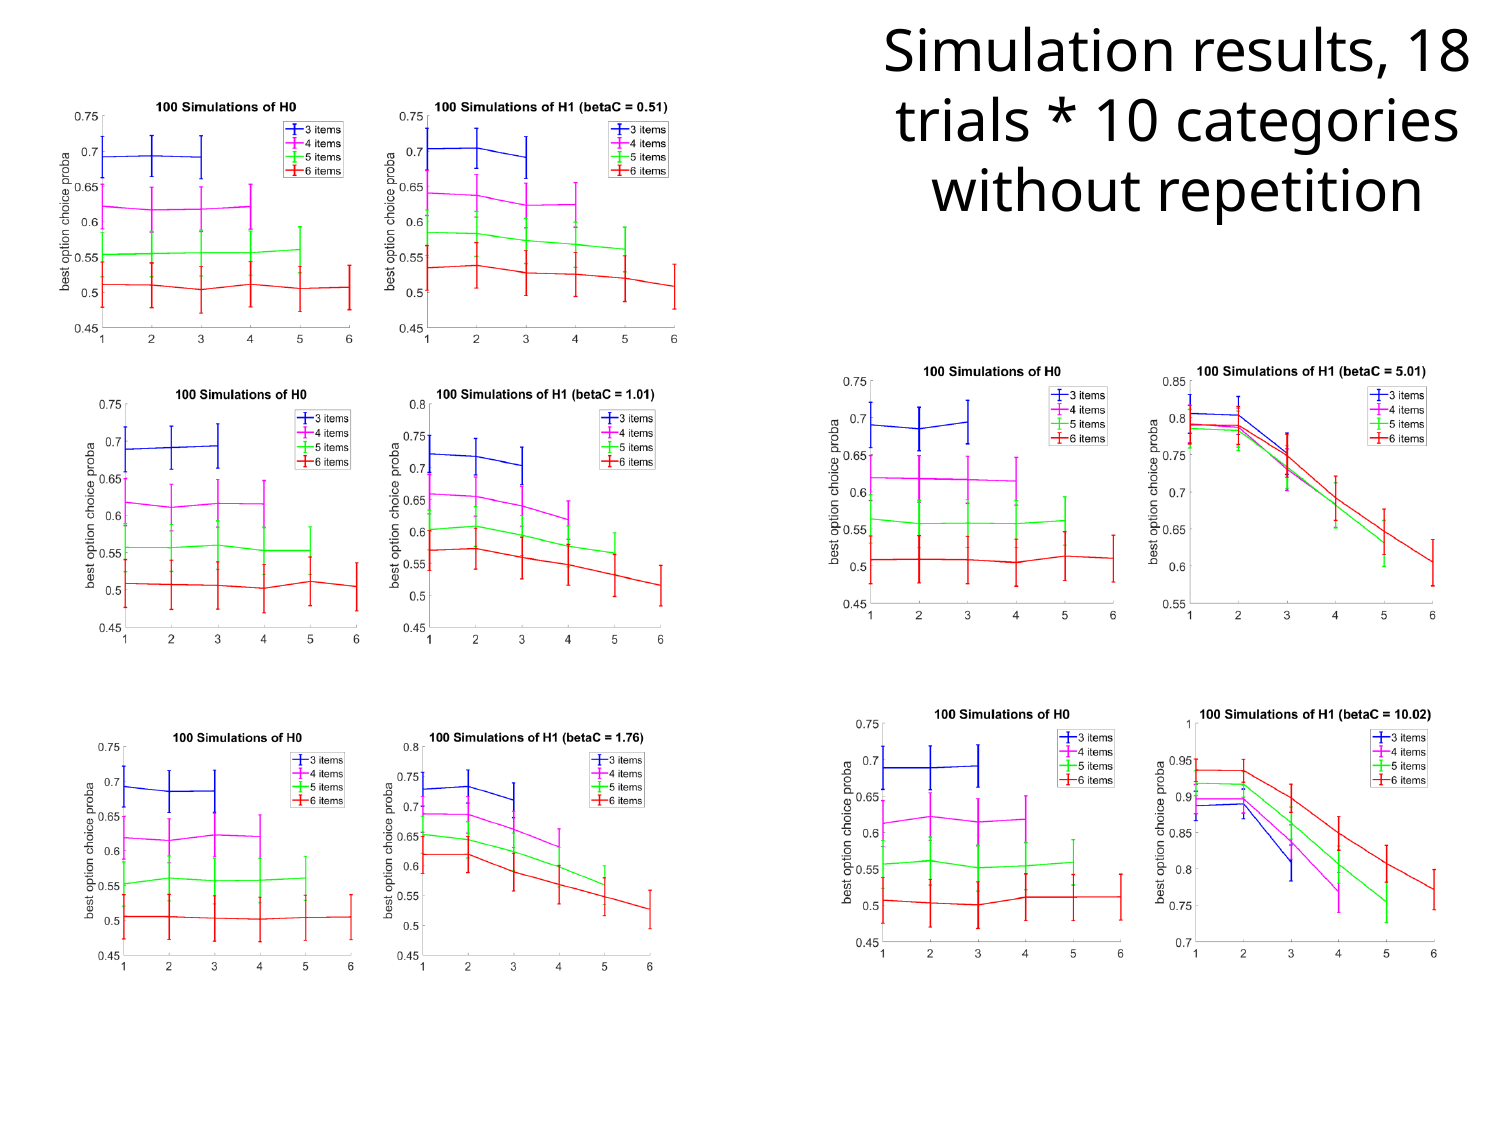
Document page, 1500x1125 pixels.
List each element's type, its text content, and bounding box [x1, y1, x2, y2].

picture [35, 383, 726, 658]
text_box Simulation results, 18 trials * 10 categories without repetition [859, 80, 1497, 157]
picture [789, 703, 1500, 971]
picture [776, 360, 1500, 633]
picture [35, 727, 714, 983]
picture [6, 95, 745, 357]
